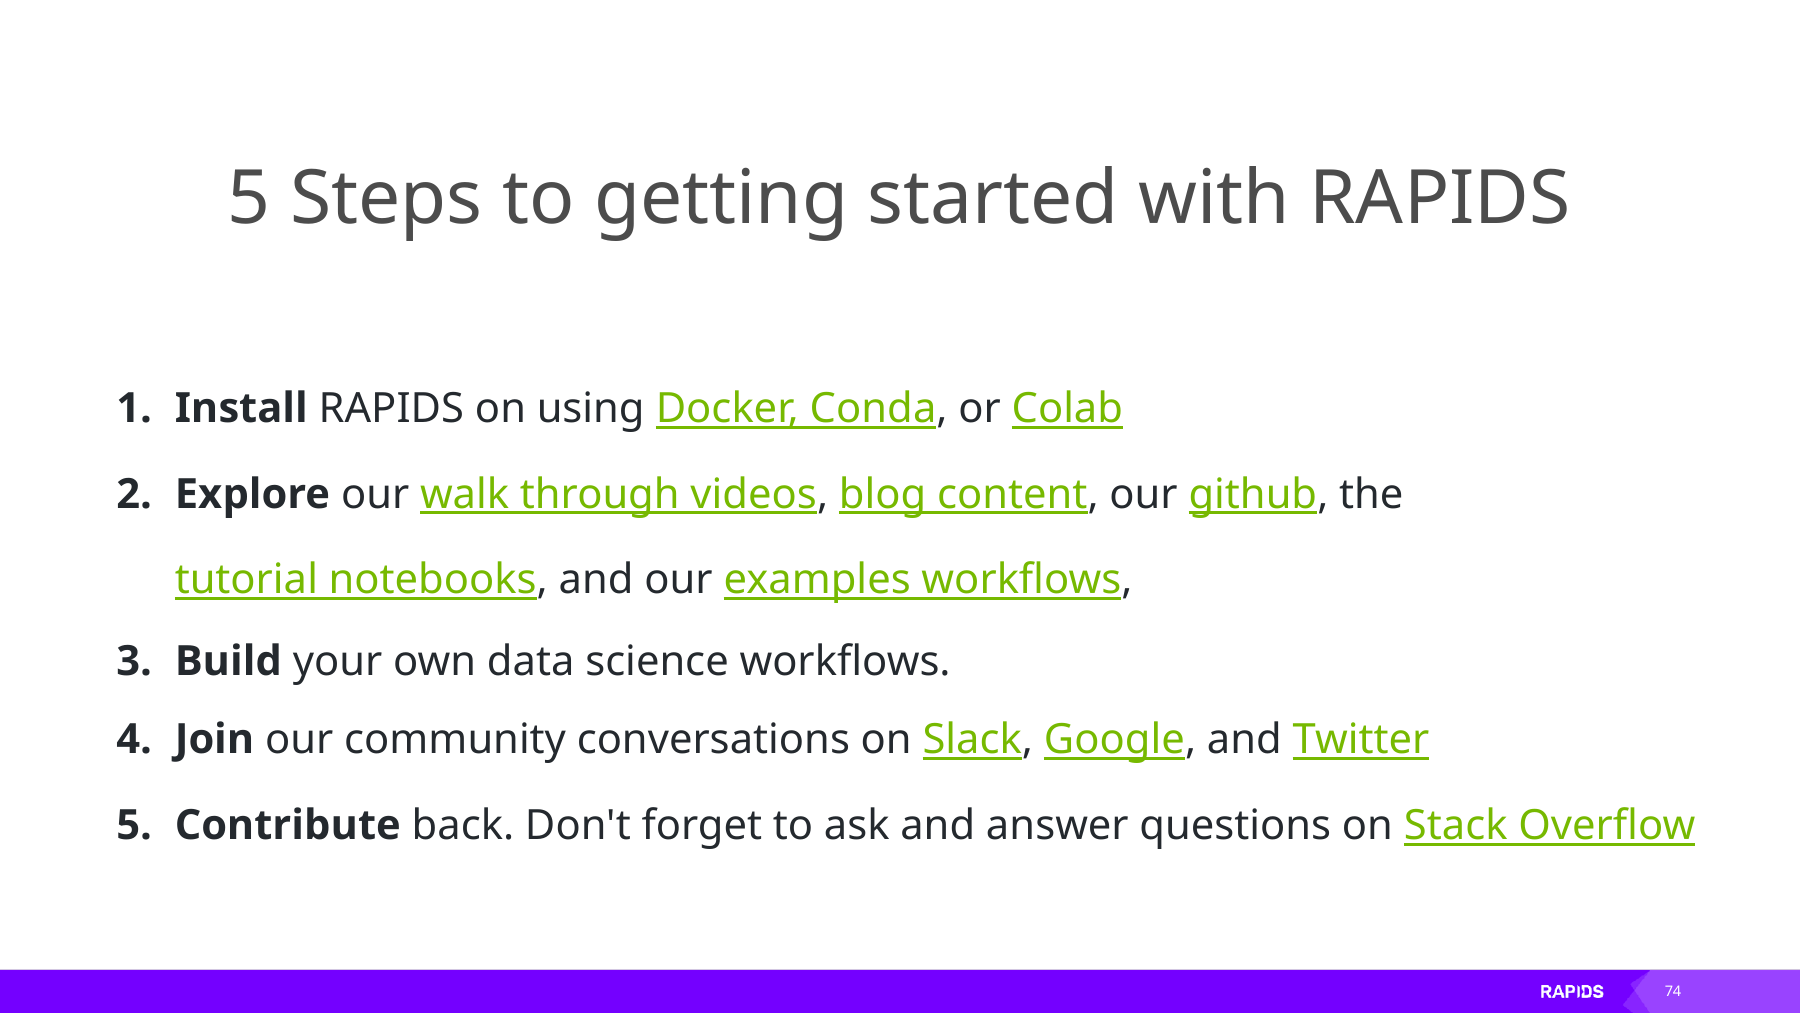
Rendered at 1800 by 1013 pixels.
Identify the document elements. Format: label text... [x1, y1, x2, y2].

picture [0, 0, 1800, 1013]
list Install RAPIDS on using Docker, Conda, or Colab Explore our walk through videos, blog content, our github, the tutorial notebooks, and our examples workflows, Build your own data science workflows. Join our community conversations on Slack, Google, and Twitter Contribute back. Don't forget to ask and answer questions on Stack Overflow [84, 345, 1717, 842]
title 5 Steps to getting started with RAPIDS [81, 150, 1719, 248]
